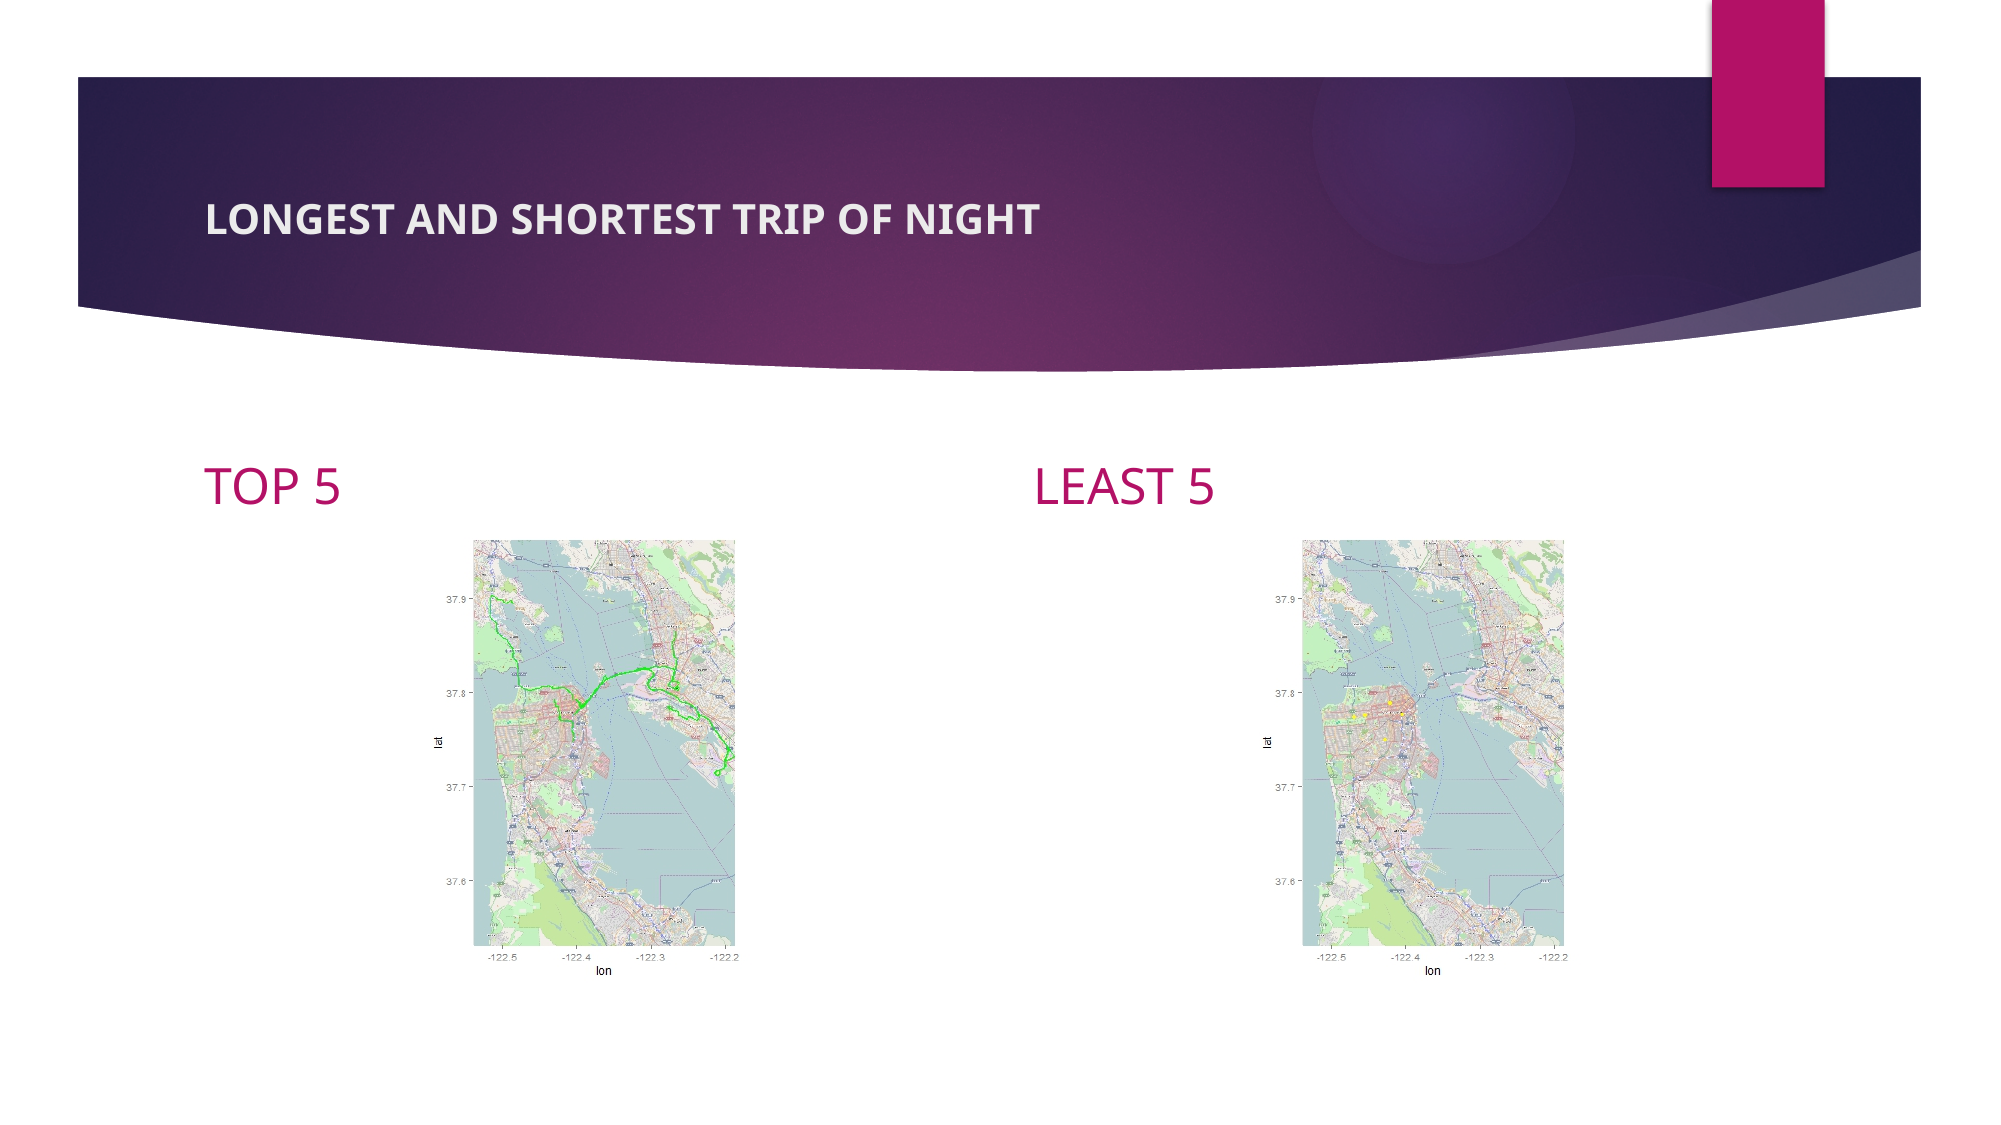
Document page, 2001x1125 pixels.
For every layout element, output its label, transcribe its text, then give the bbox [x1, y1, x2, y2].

title LONGEST AND SHORTEST TRIP OF NIGHT [189, 159, 1627, 276]
list LEAST 5 [1018, 427, 1810, 522]
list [1104, 521, 1725, 988]
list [275, 521, 896, 988]
list TOP 5 [189, 427, 981, 522]
